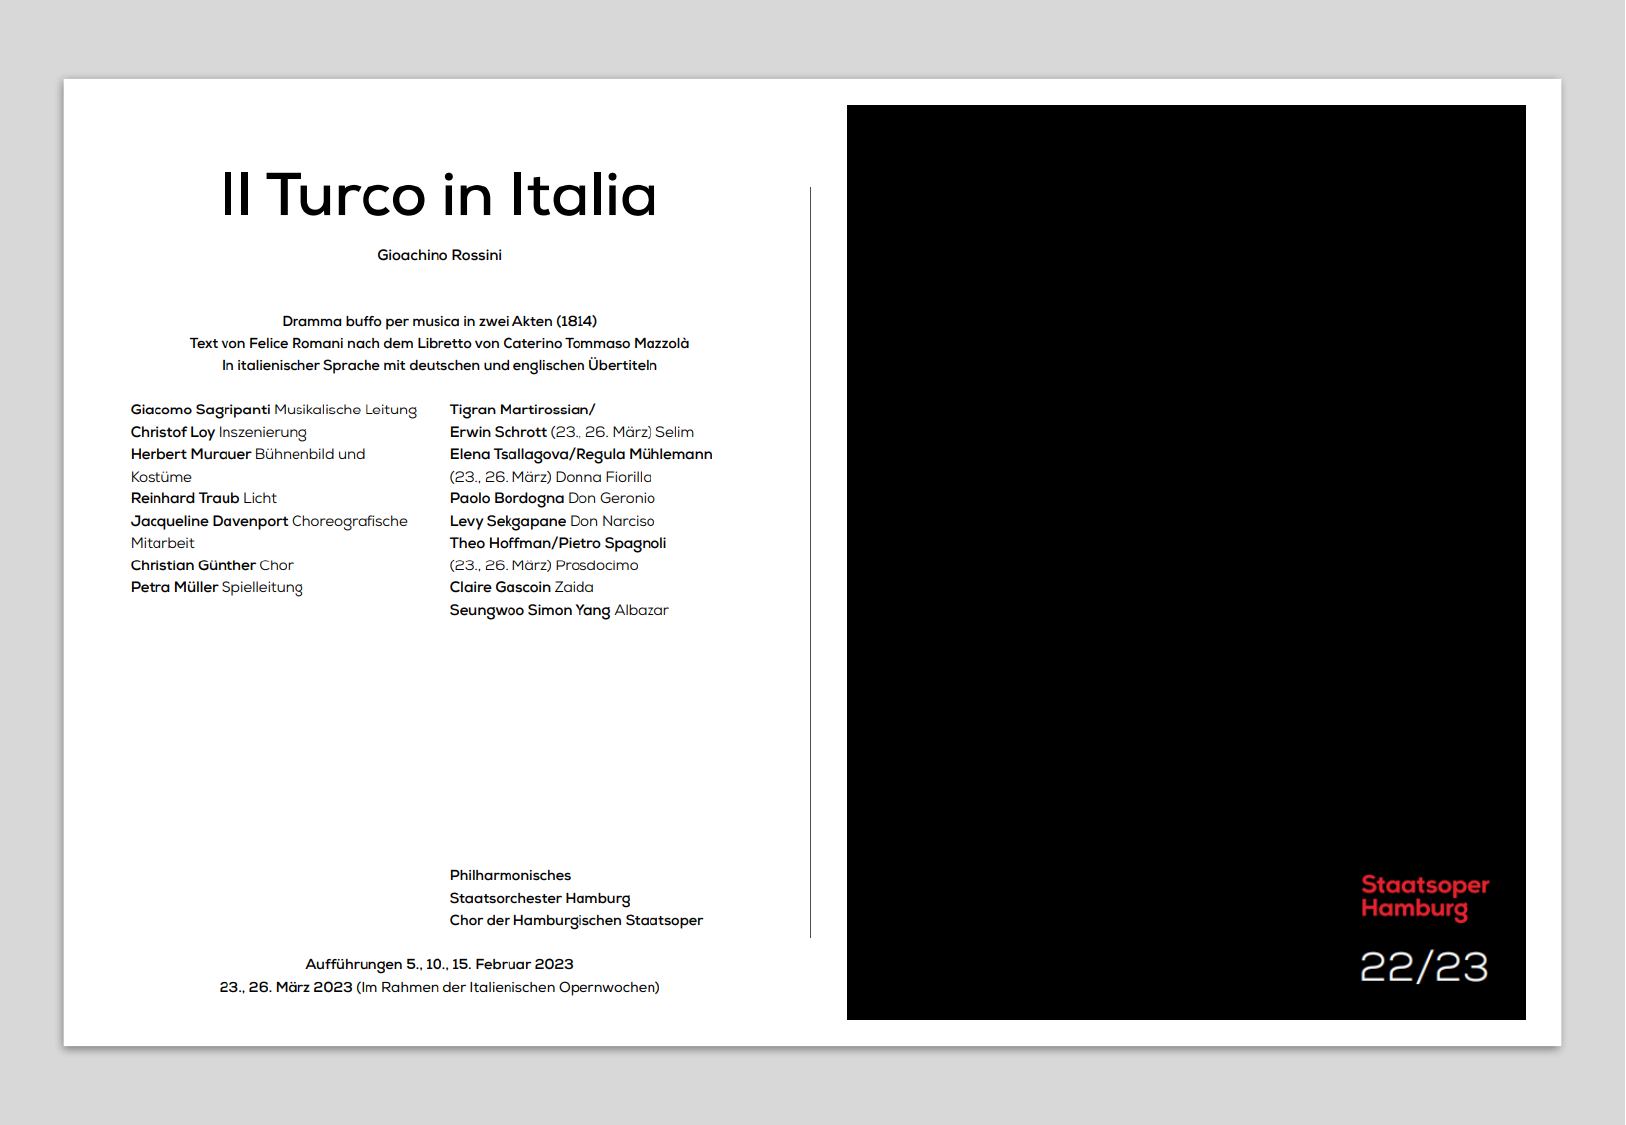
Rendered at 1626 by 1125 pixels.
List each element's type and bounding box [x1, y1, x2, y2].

picture [846, 105, 1526, 1020]
text_box [0, 0, 1625, 1125]
text_box [63, 78, 1562, 1047]
picture [85, 112, 792, 1013]
